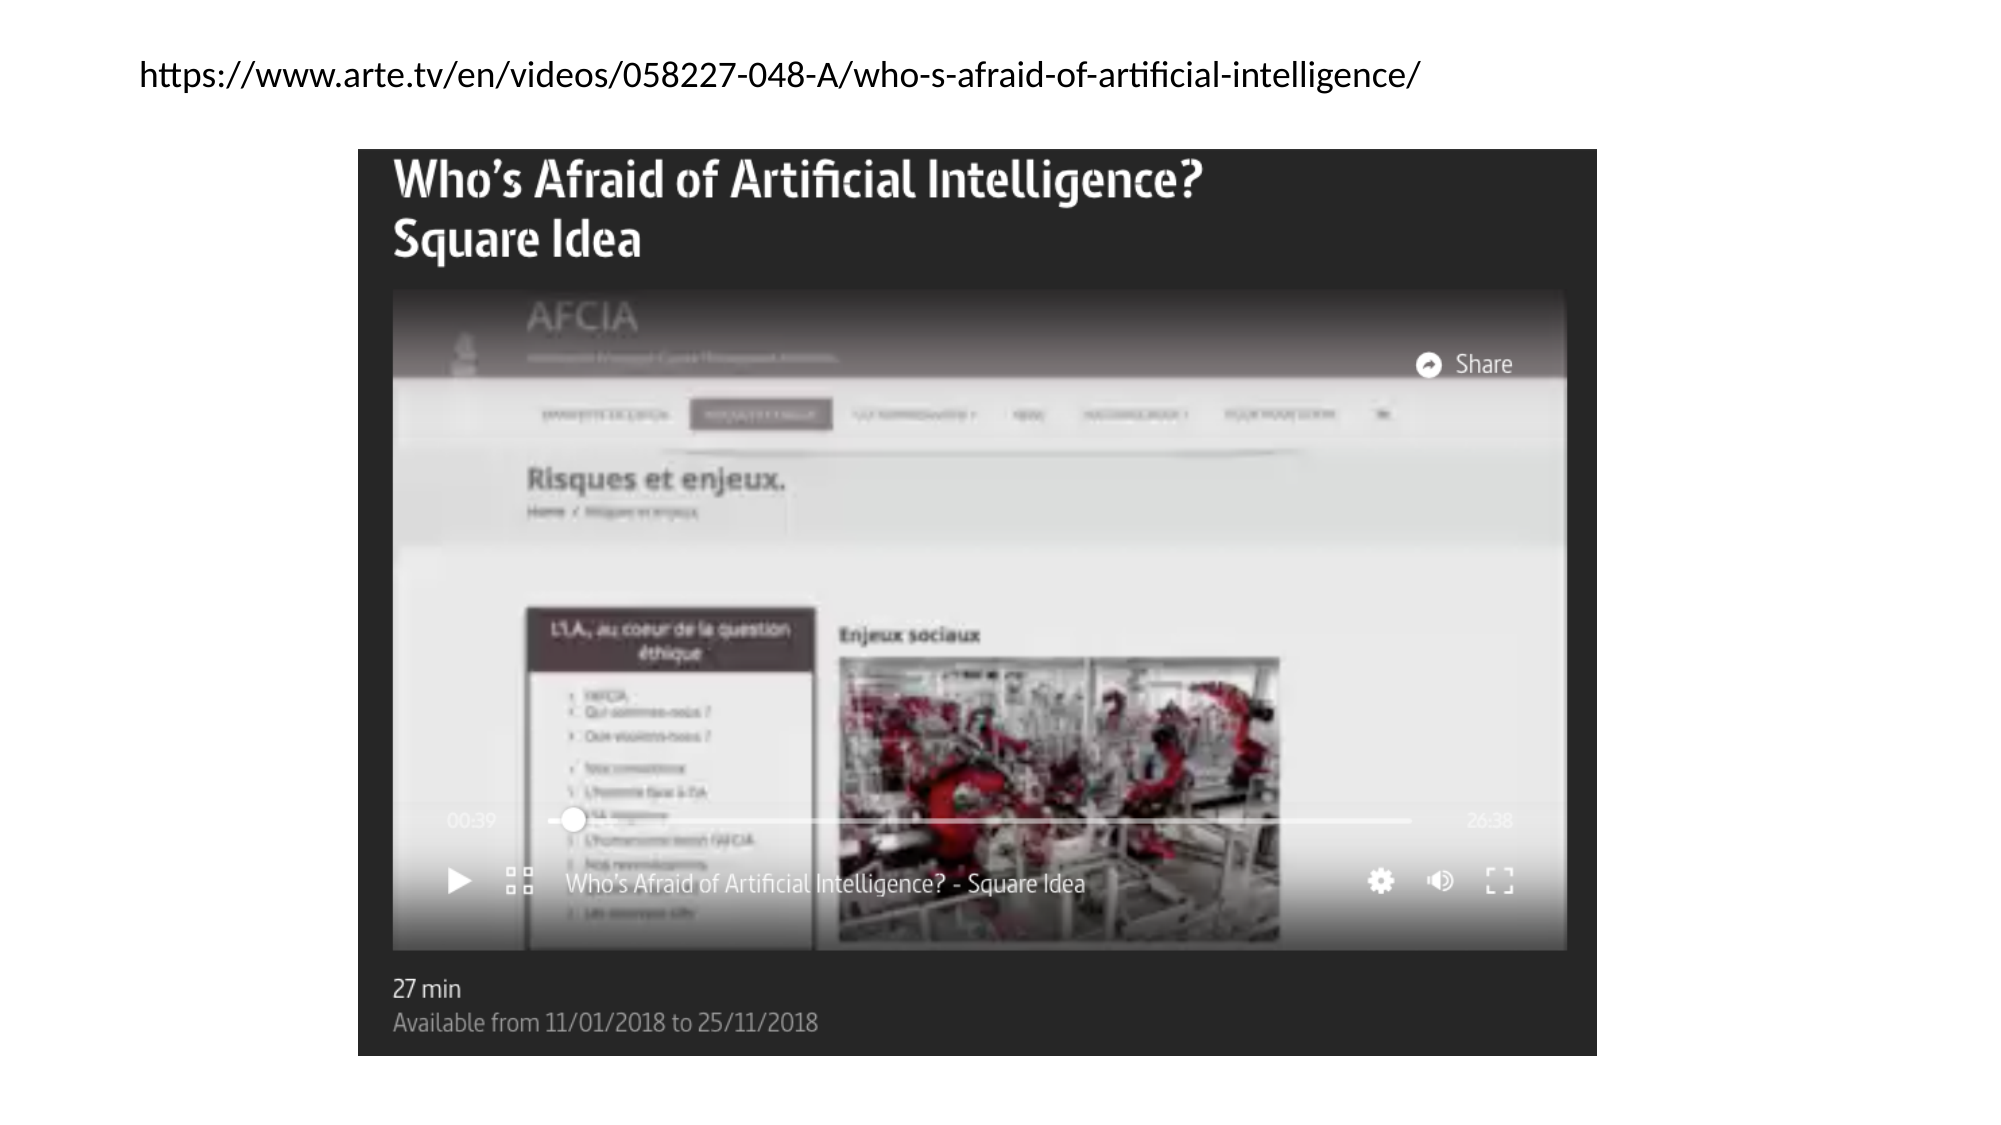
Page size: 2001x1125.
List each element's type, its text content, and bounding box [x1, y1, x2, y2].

text_box https://www.arte.tv/en/videos/058227-048-A/who-s-afraid-of-artificial-intelligence/ [124, 42, 1437, 103]
picture [358, 149, 1598, 1056]
